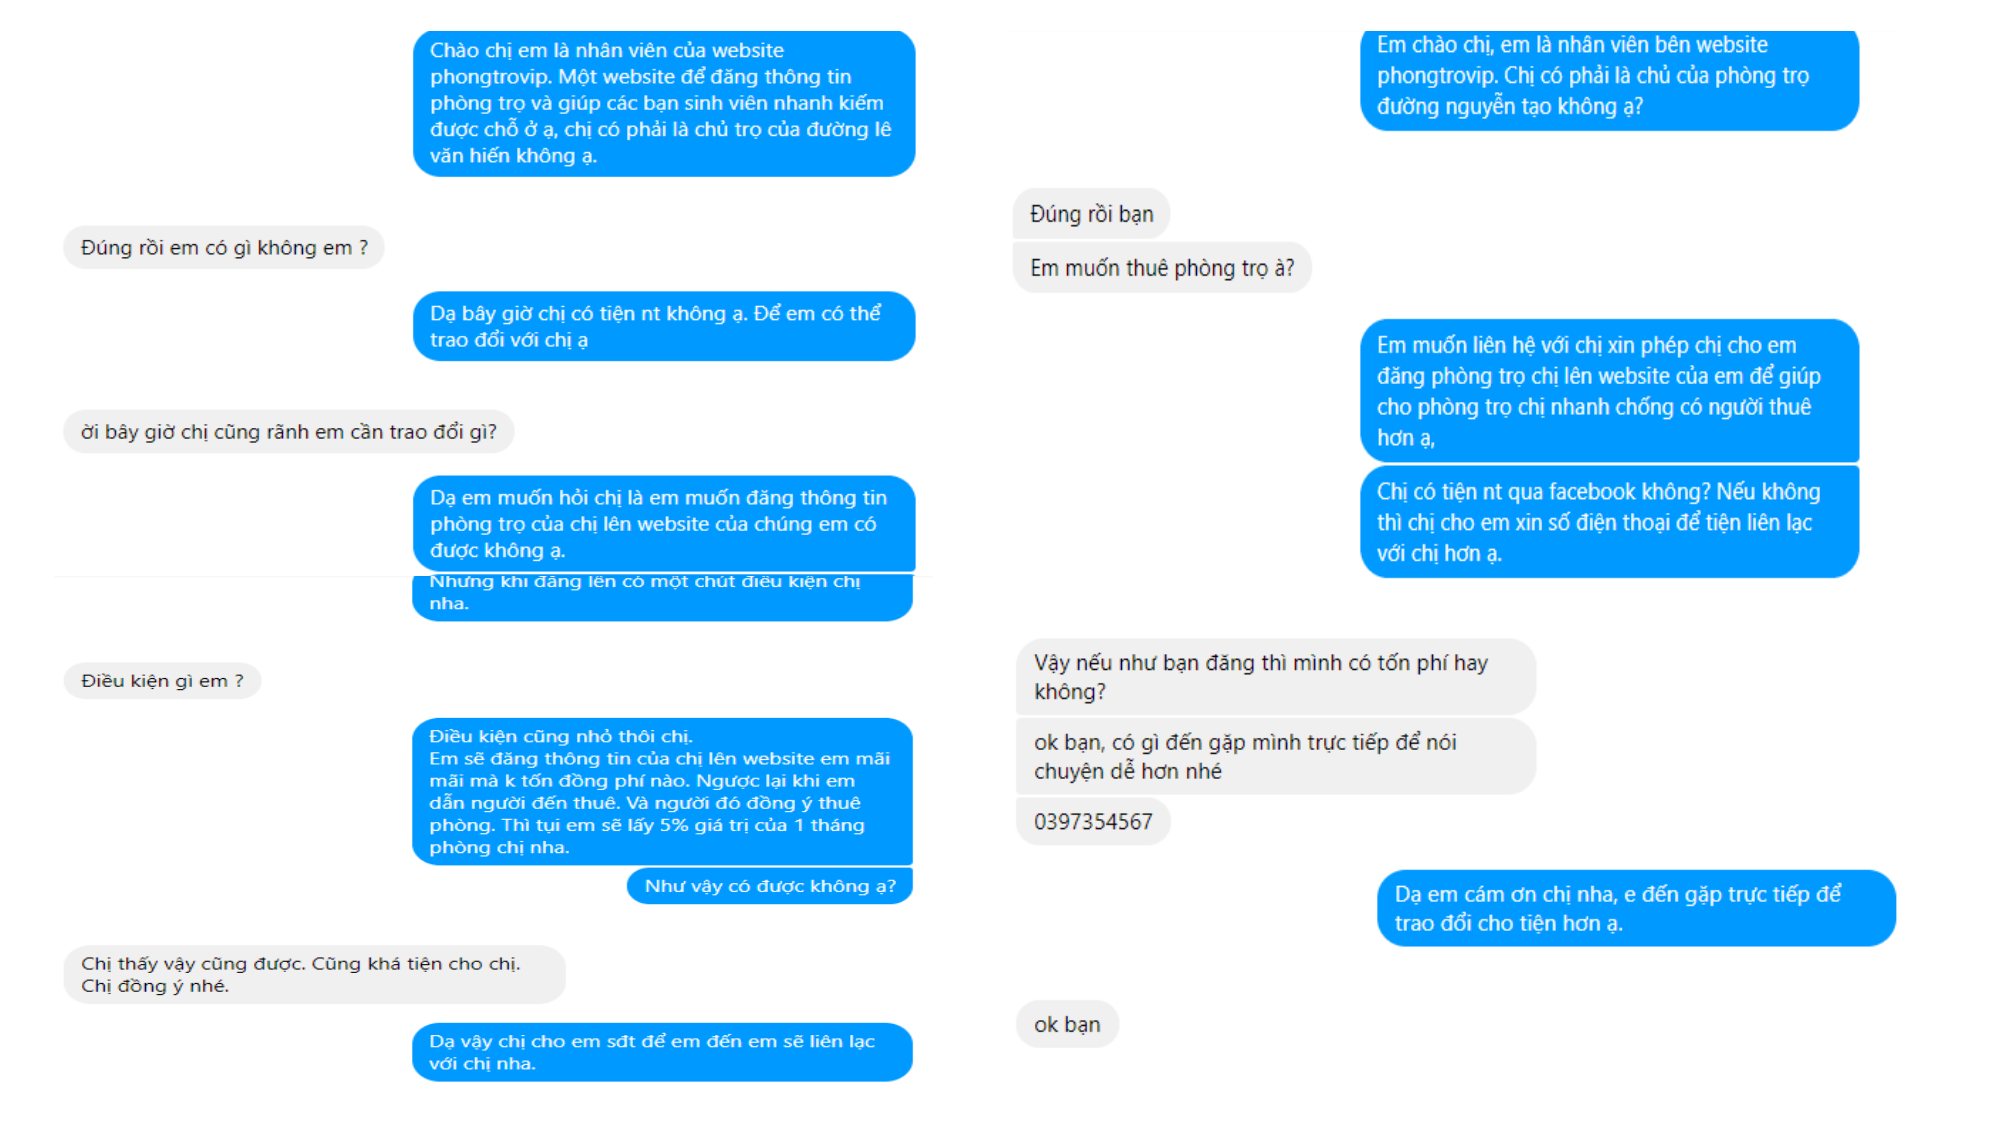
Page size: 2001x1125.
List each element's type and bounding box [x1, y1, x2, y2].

picture [1006, 31, 1898, 1077]
picture [54, 31, 933, 1085]
